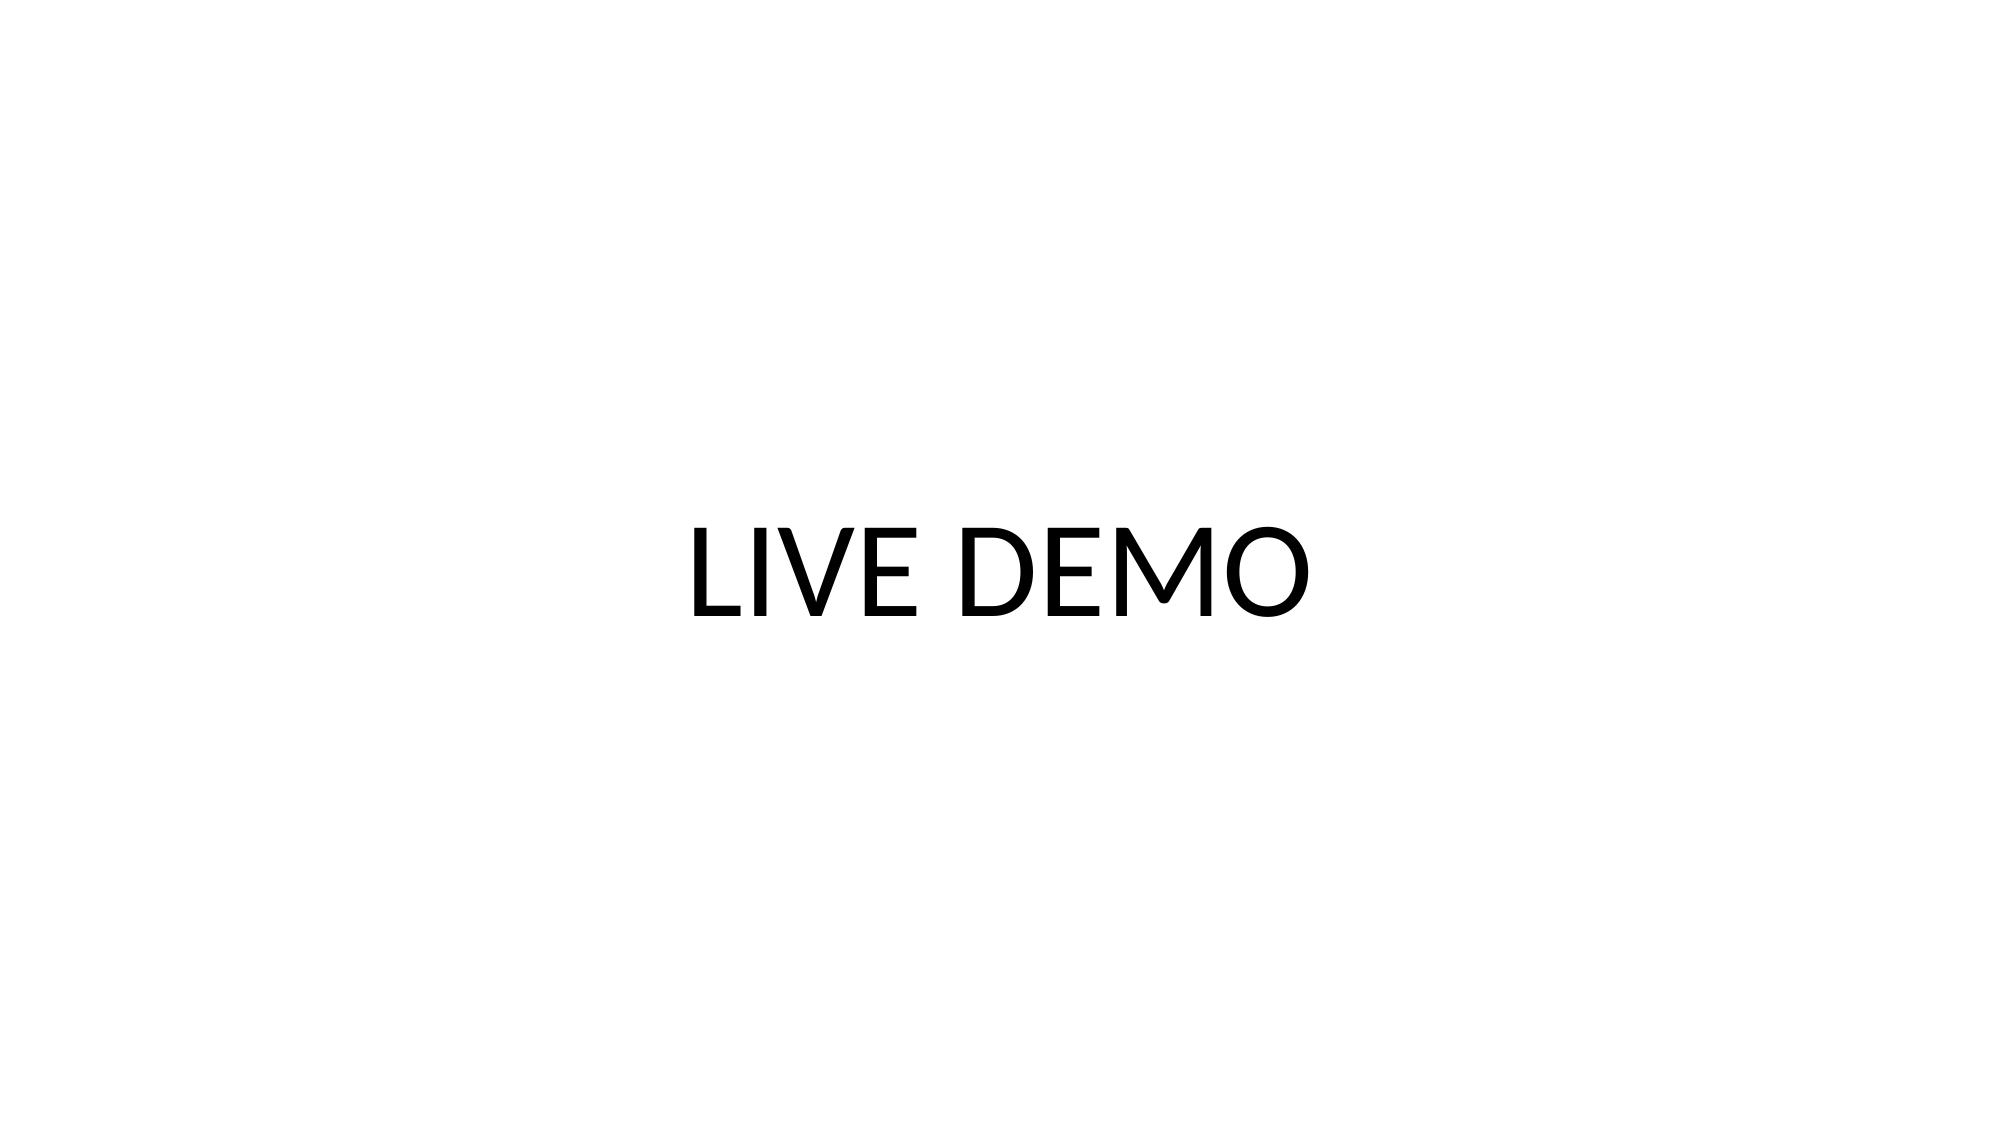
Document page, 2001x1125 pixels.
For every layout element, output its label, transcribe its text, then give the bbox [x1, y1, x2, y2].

text_box LIVE DEMO [486, 471, 1514, 652]
